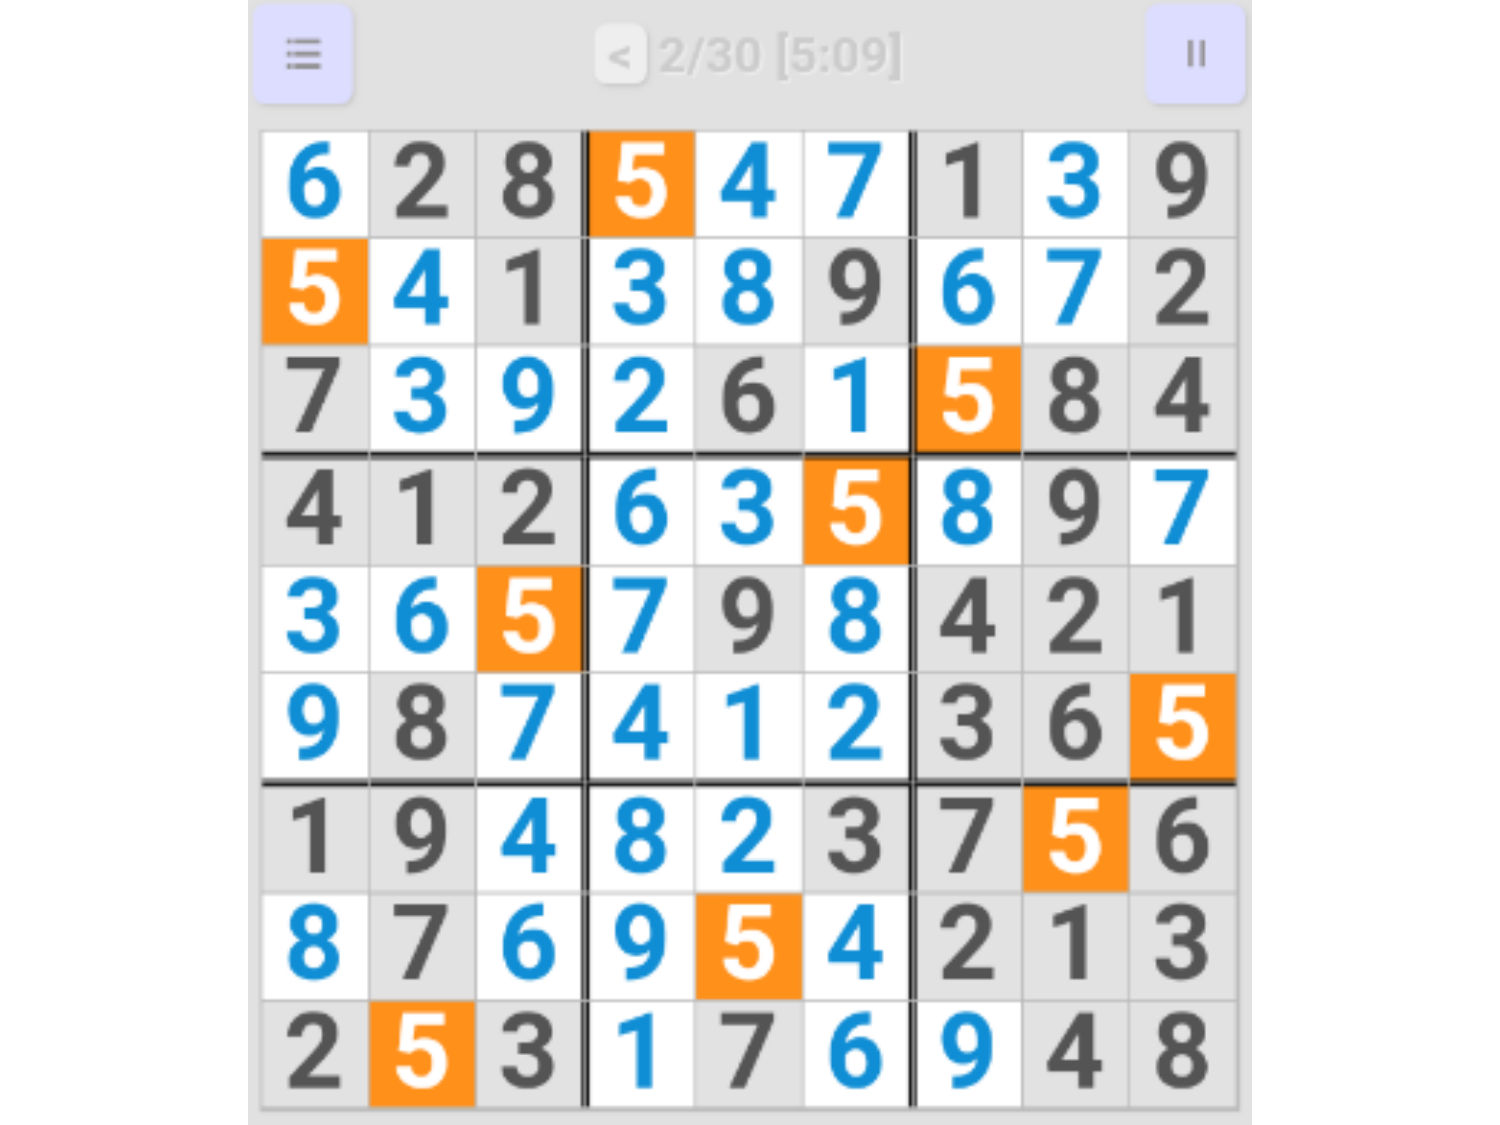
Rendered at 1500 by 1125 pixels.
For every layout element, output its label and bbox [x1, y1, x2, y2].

picture [247, 0, 1252, 1125]
